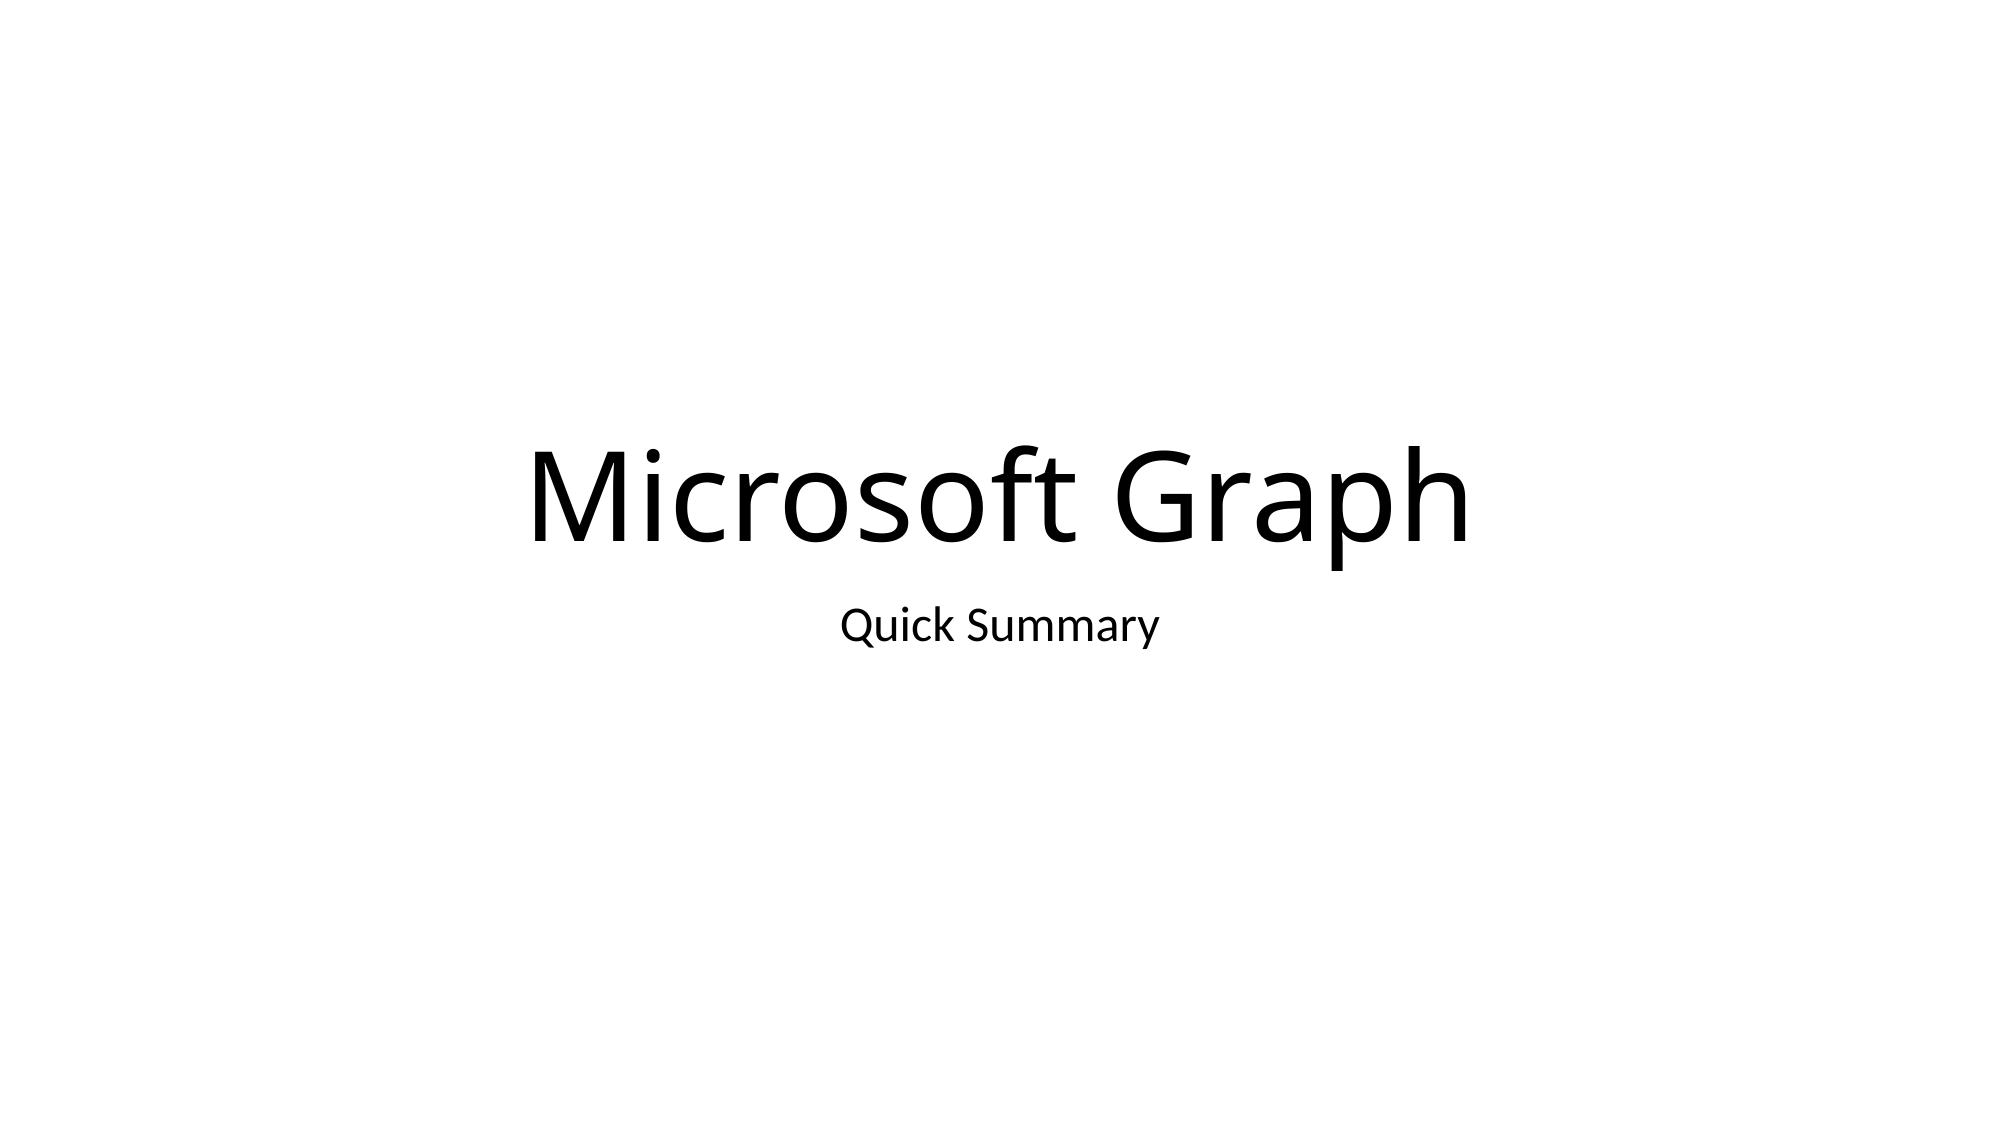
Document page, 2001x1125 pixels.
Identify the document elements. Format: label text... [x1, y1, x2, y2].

subtitle Quick Summary [249, 590, 1750, 863]
title Microsoft Graph [249, 184, 1750, 576]
